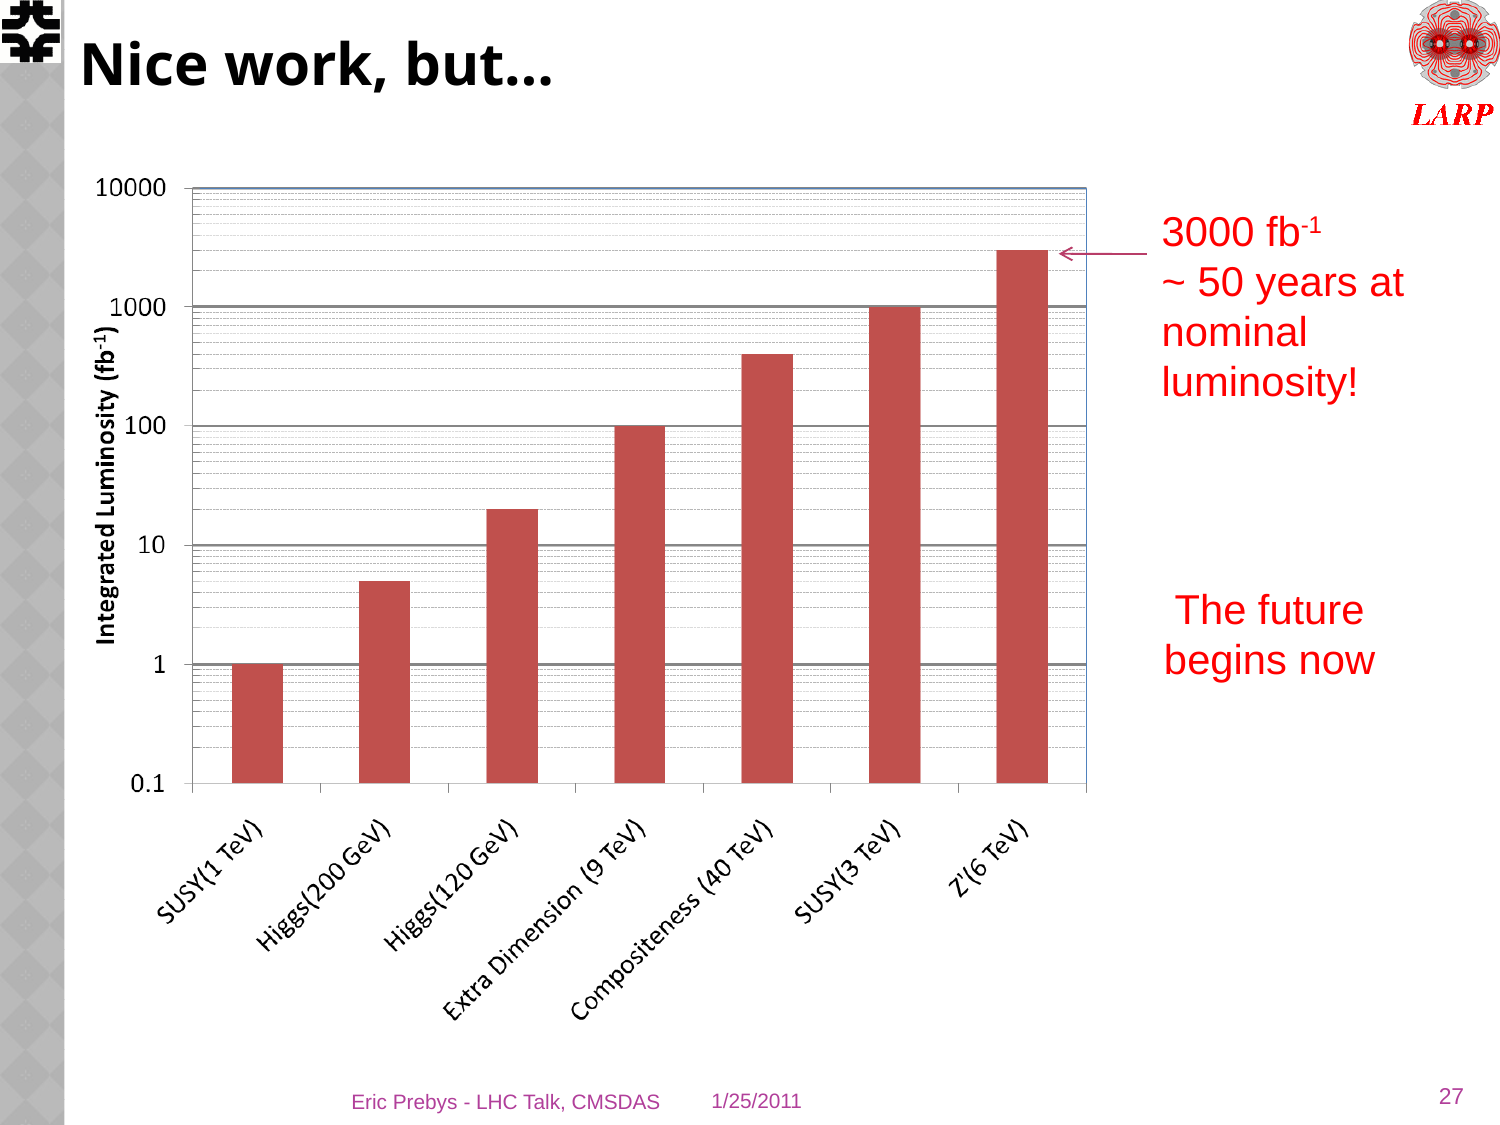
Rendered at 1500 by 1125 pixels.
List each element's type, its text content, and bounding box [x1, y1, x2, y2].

picture [0, 0, 61, 63]
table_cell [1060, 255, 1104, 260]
slide_number 27 [1367, 1071, 1465, 1110]
text_box 3000 fb-1 ~ 50 years at nominal luminosity! [1146, 197, 1469, 412]
title Nice work, but… [72, 24, 1428, 98]
picture [1406, 0, 1500, 125]
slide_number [696, 1075, 1025, 1114]
text_box The future begins now [1140, 575, 1399, 690]
text_box [0, 0, 65, 1125]
footer Eric Prebys - LHC Talk, CMSDAS [75, 1075, 675, 1114]
picture [88, 177, 1104, 1030]
